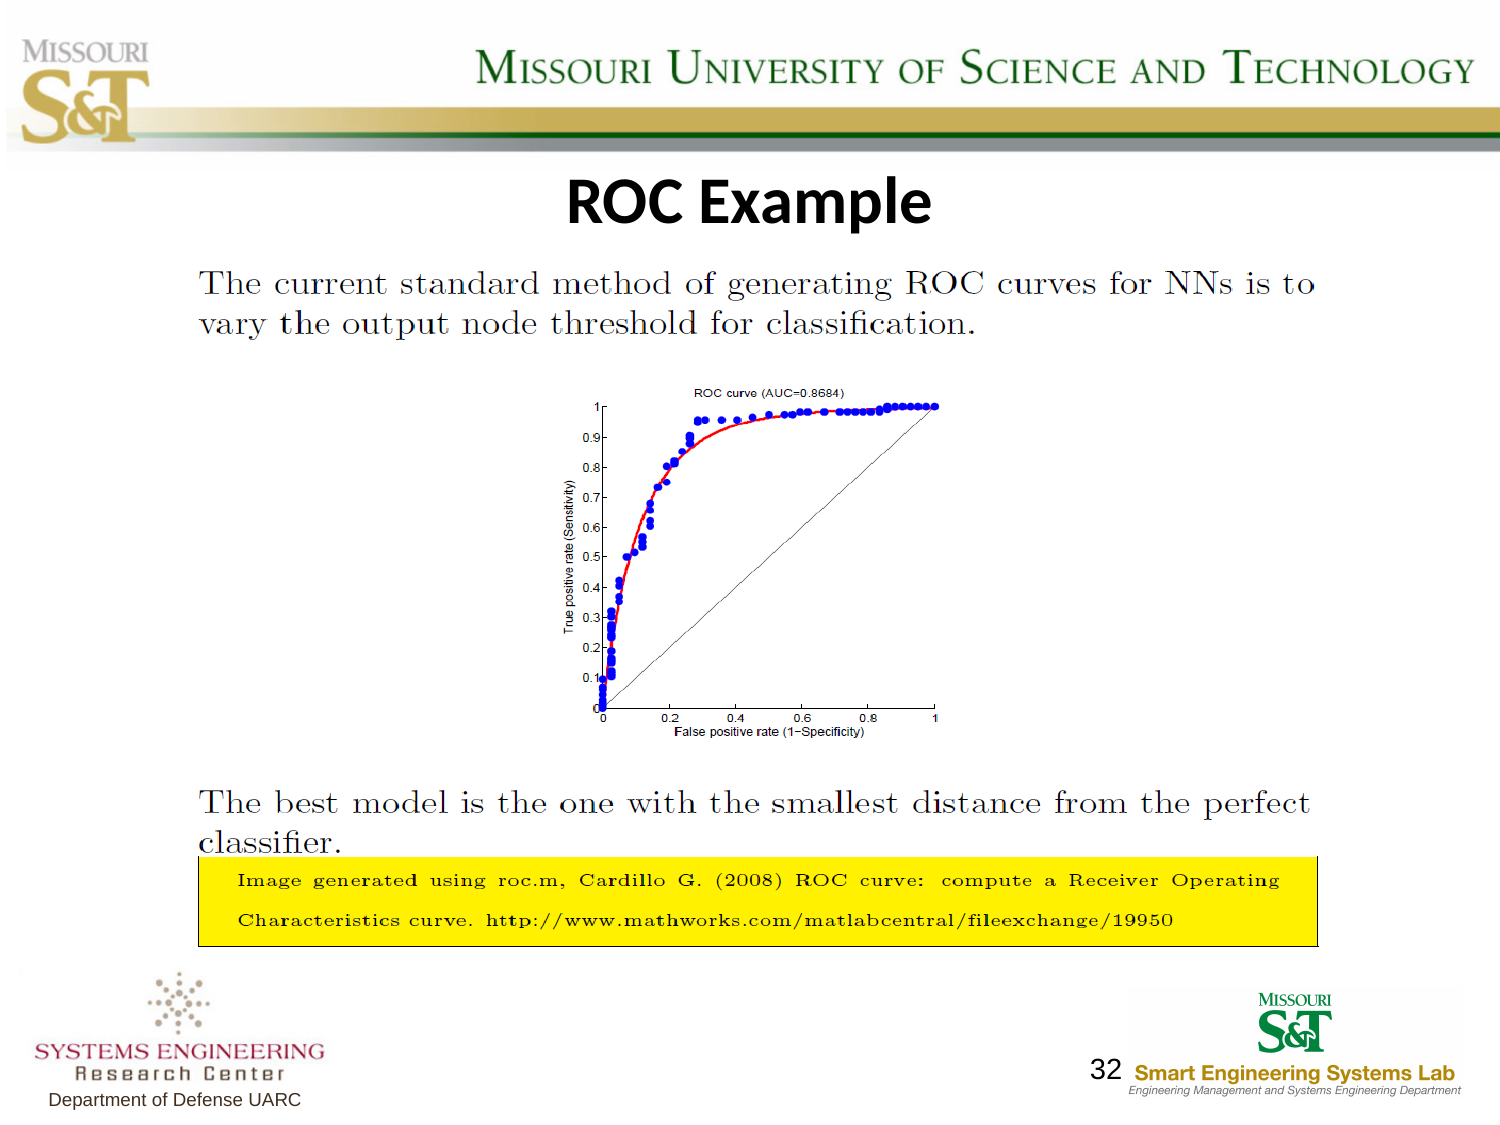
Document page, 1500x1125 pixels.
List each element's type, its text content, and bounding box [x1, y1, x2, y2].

picture [1127, 987, 1463, 1100]
slide_number 32 [1074, 1042, 1425, 1103]
picture [6, 0, 1500, 171]
picture [19, 962, 338, 1088]
picture [137, 247, 1363, 957]
title ROC Example [75, 149, 1425, 250]
